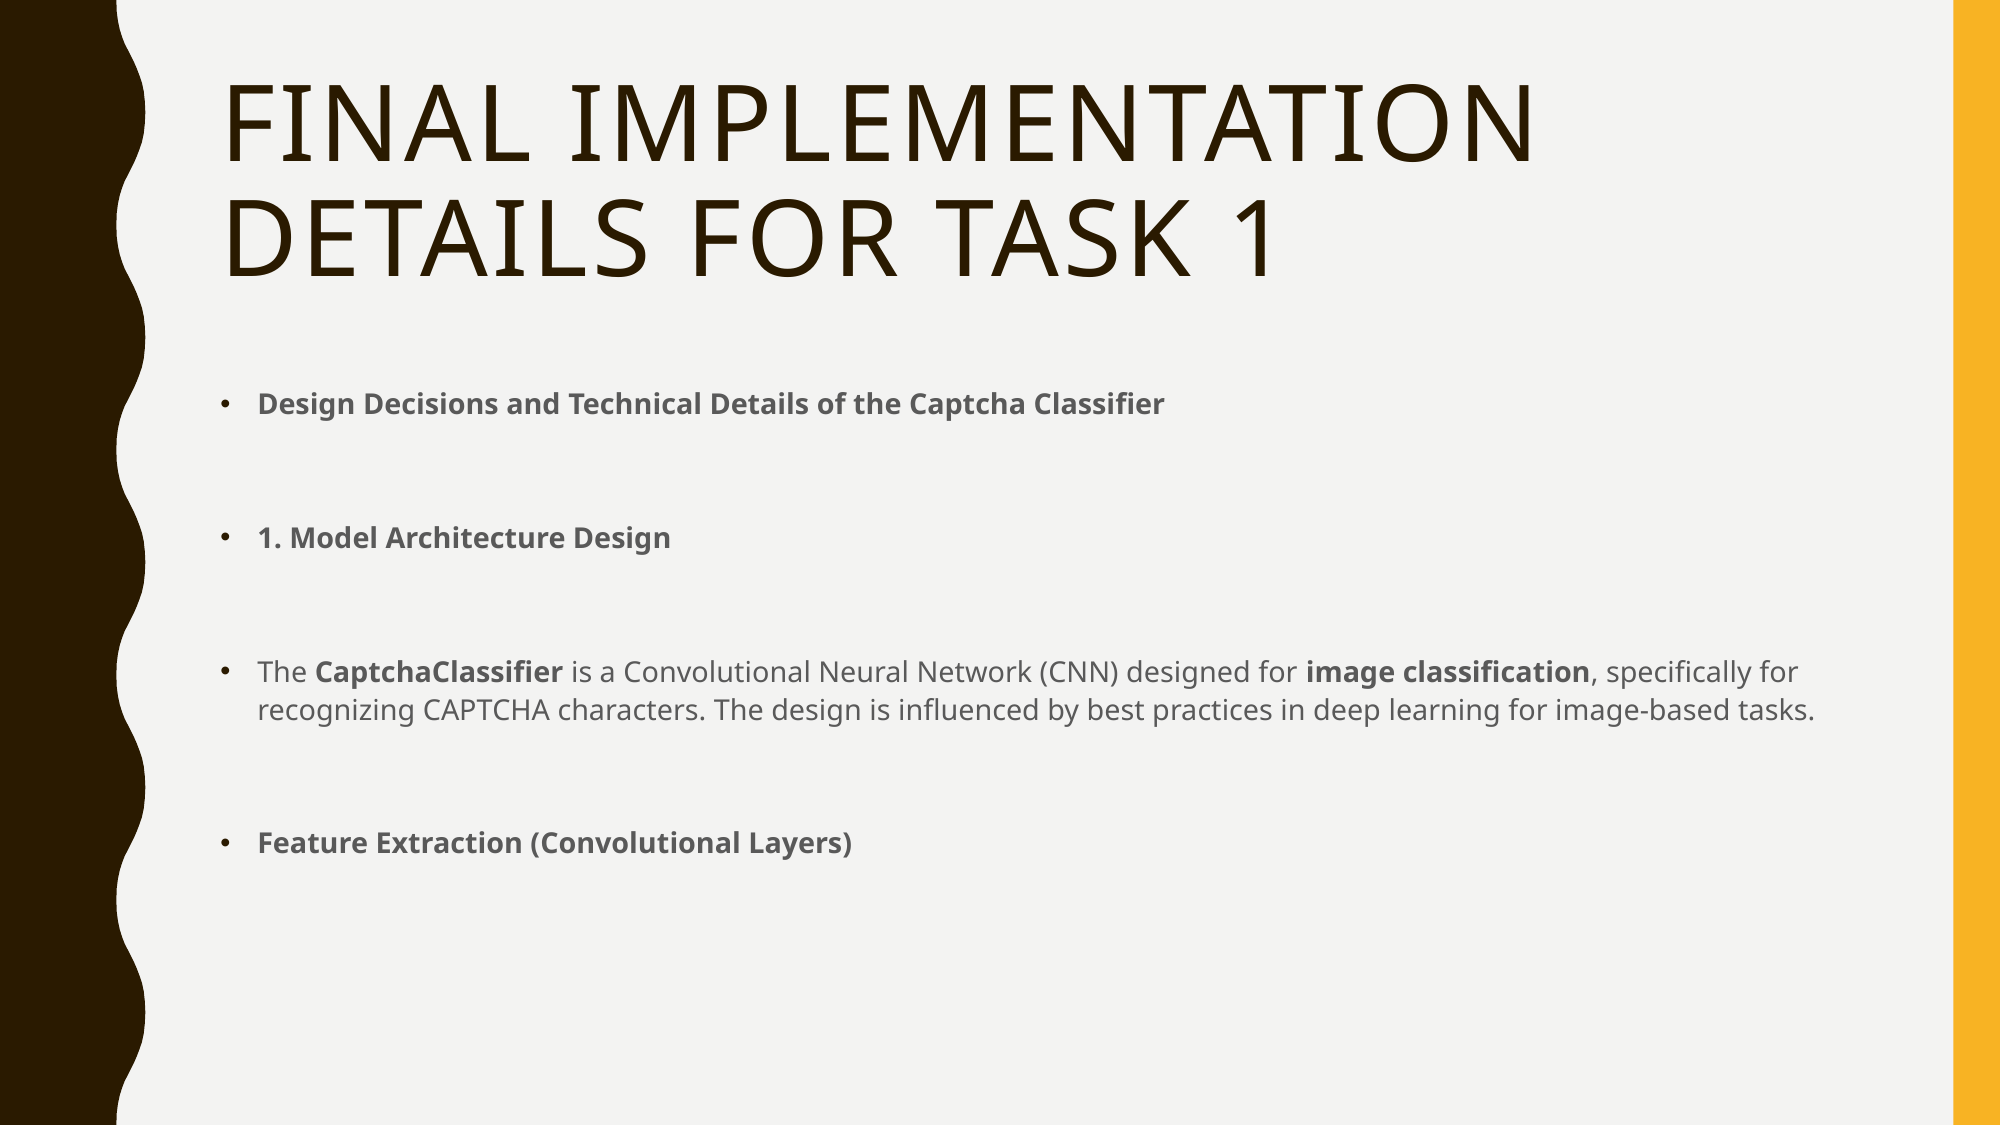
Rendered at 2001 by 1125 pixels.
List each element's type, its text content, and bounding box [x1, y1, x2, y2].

title Final Implementation details for task 1 [205, 62, 1875, 308]
list Design Decisions and Technical Details of the Captcha Classifier 1. Model Architecture Design The CaptchaClassifier is a Convolutional Neural Network (CNN) designed for image classification, specifically for recognizing CAPTCHA characters. The design is influenced by best practices in deep learning for image-based tasks. Feature Extraction (Convolutional Layers) [205, 375, 1875, 965]
